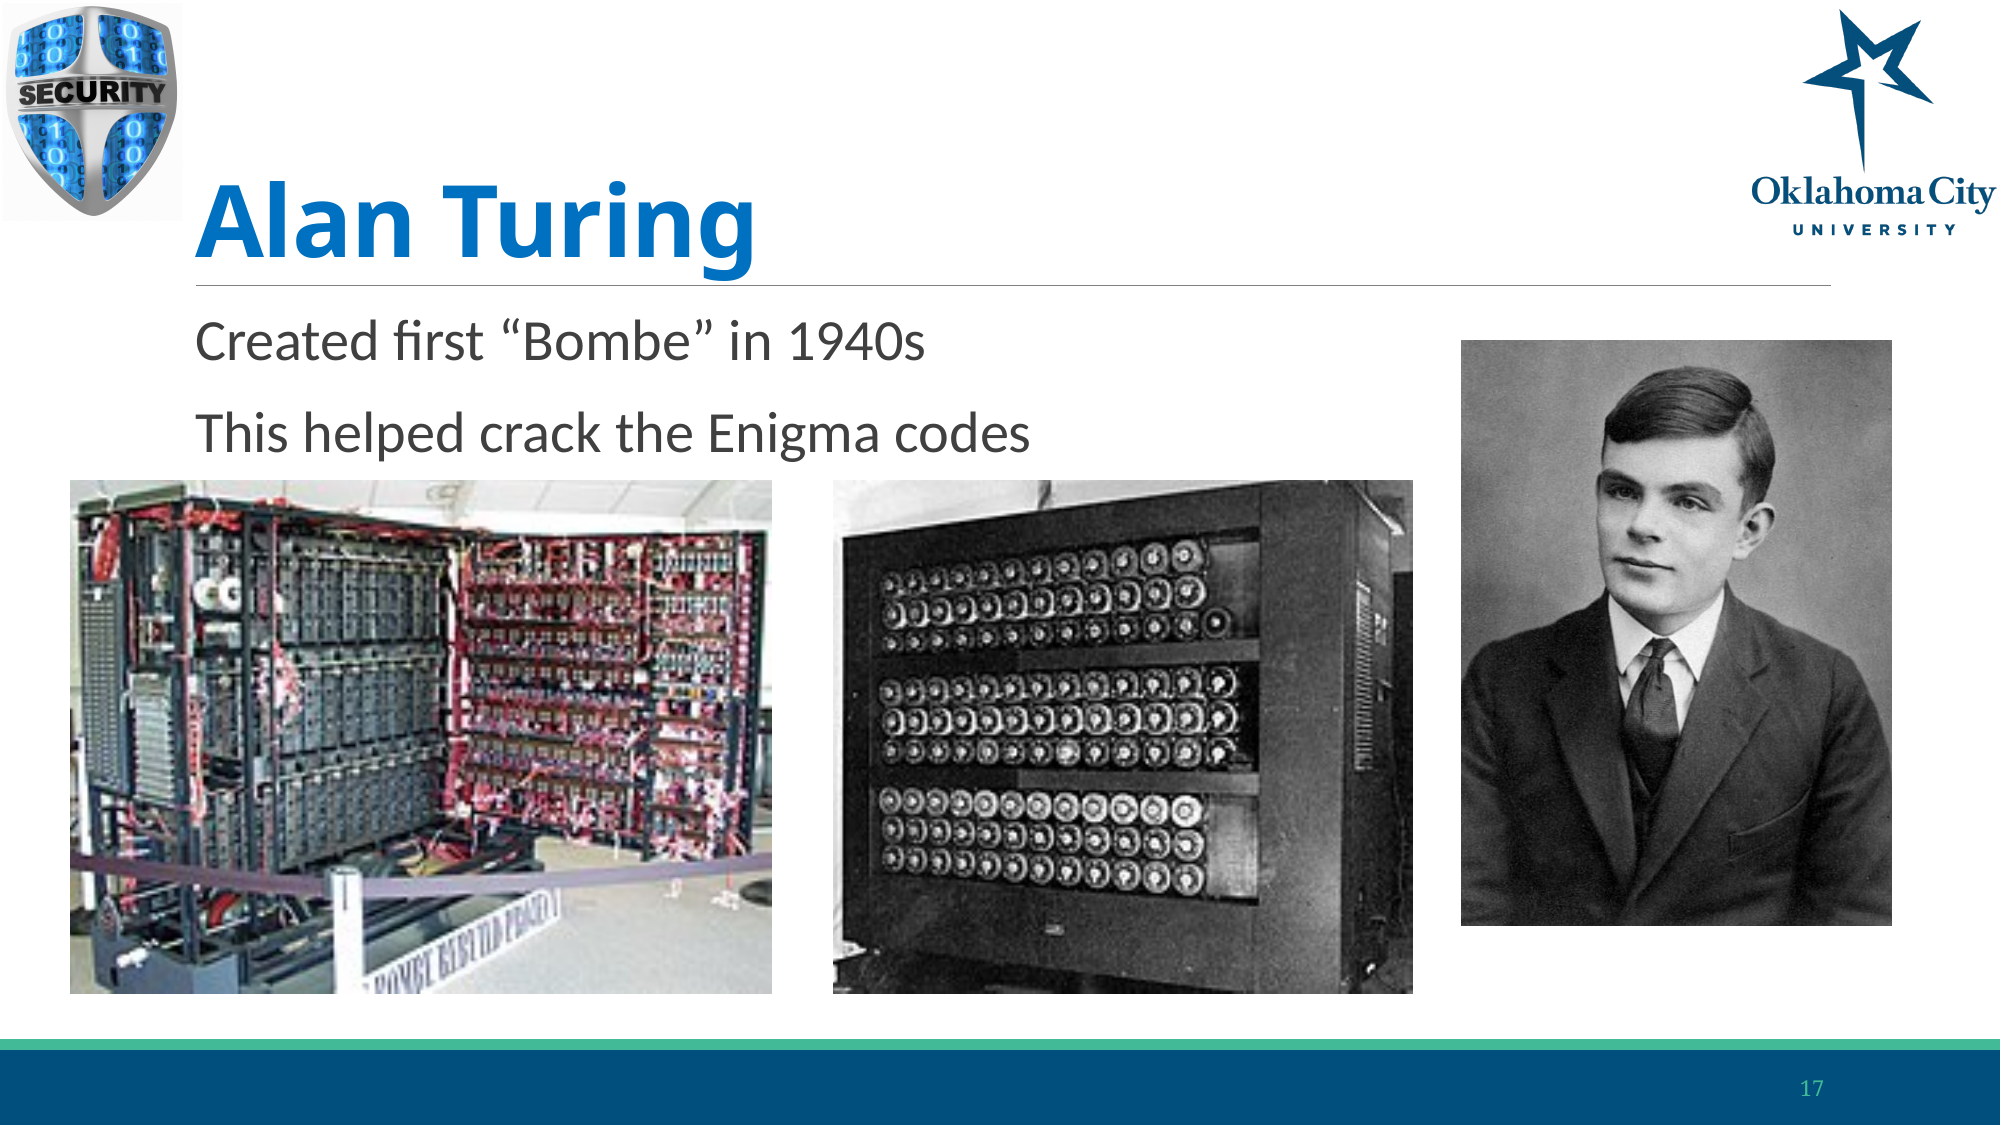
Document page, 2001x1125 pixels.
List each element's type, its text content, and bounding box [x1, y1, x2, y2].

picture [832, 480, 1413, 995]
title Alan Turing [180, 47, 1830, 285]
list Created first “Bombe” in 1940s This helped crack the Enigma codes [180, 302, 1830, 963]
picture [70, 480, 773, 995]
picture [1740, 0, 2001, 246]
slide_number 17 [1624, 1059, 1840, 1120]
picture [2, 3, 183, 221]
picture [1460, 339, 1892, 926]
